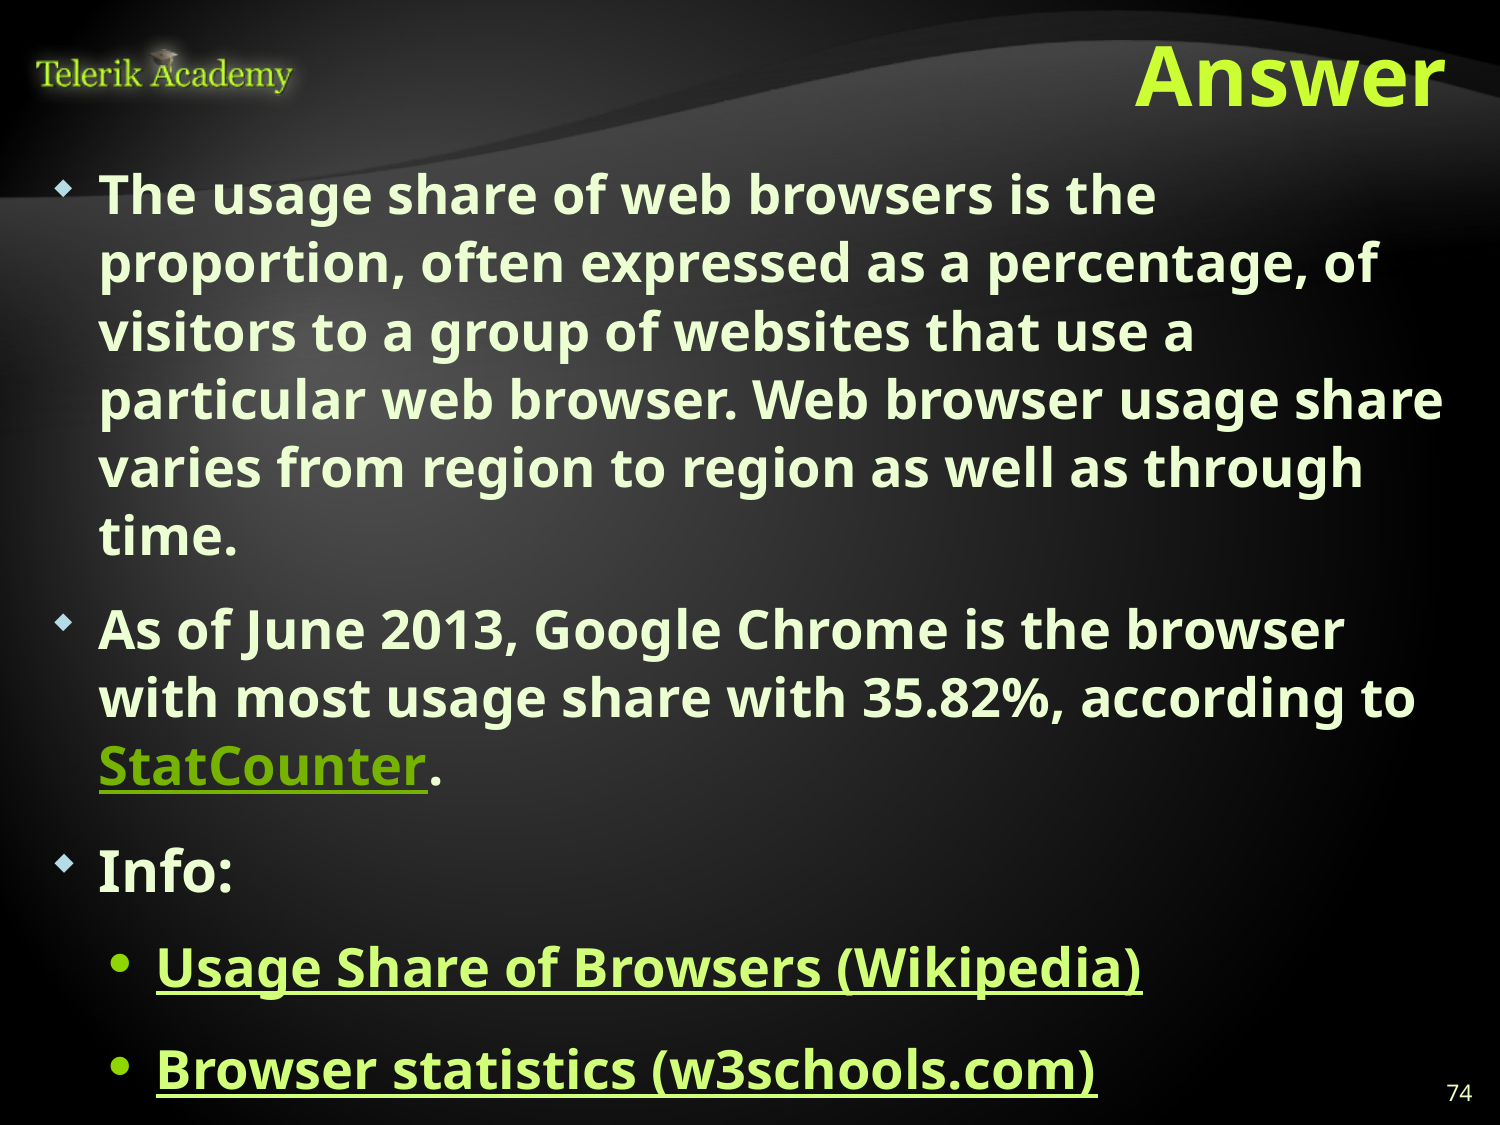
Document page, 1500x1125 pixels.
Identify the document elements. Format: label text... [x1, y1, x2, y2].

title Answer [300, 12, 1463, 149]
picture [0, 0, 1500, 1125]
slide_number 74 [1412, 1074, 1488, 1113]
list The usage share of web browsers is the proportion, often expressed as a percentage, of visitors to a group of websites that use a particular web browser. Web browser usage share varies from region to region as well as through time. As of June 2013, Google Chrome is the browser with most usage share with 35.82%, according to StatCounter. Info: Usage Share of Browsers (Wikipedia) Browser statistics (w3schools.com) [37, 149, 1463, 1100]
